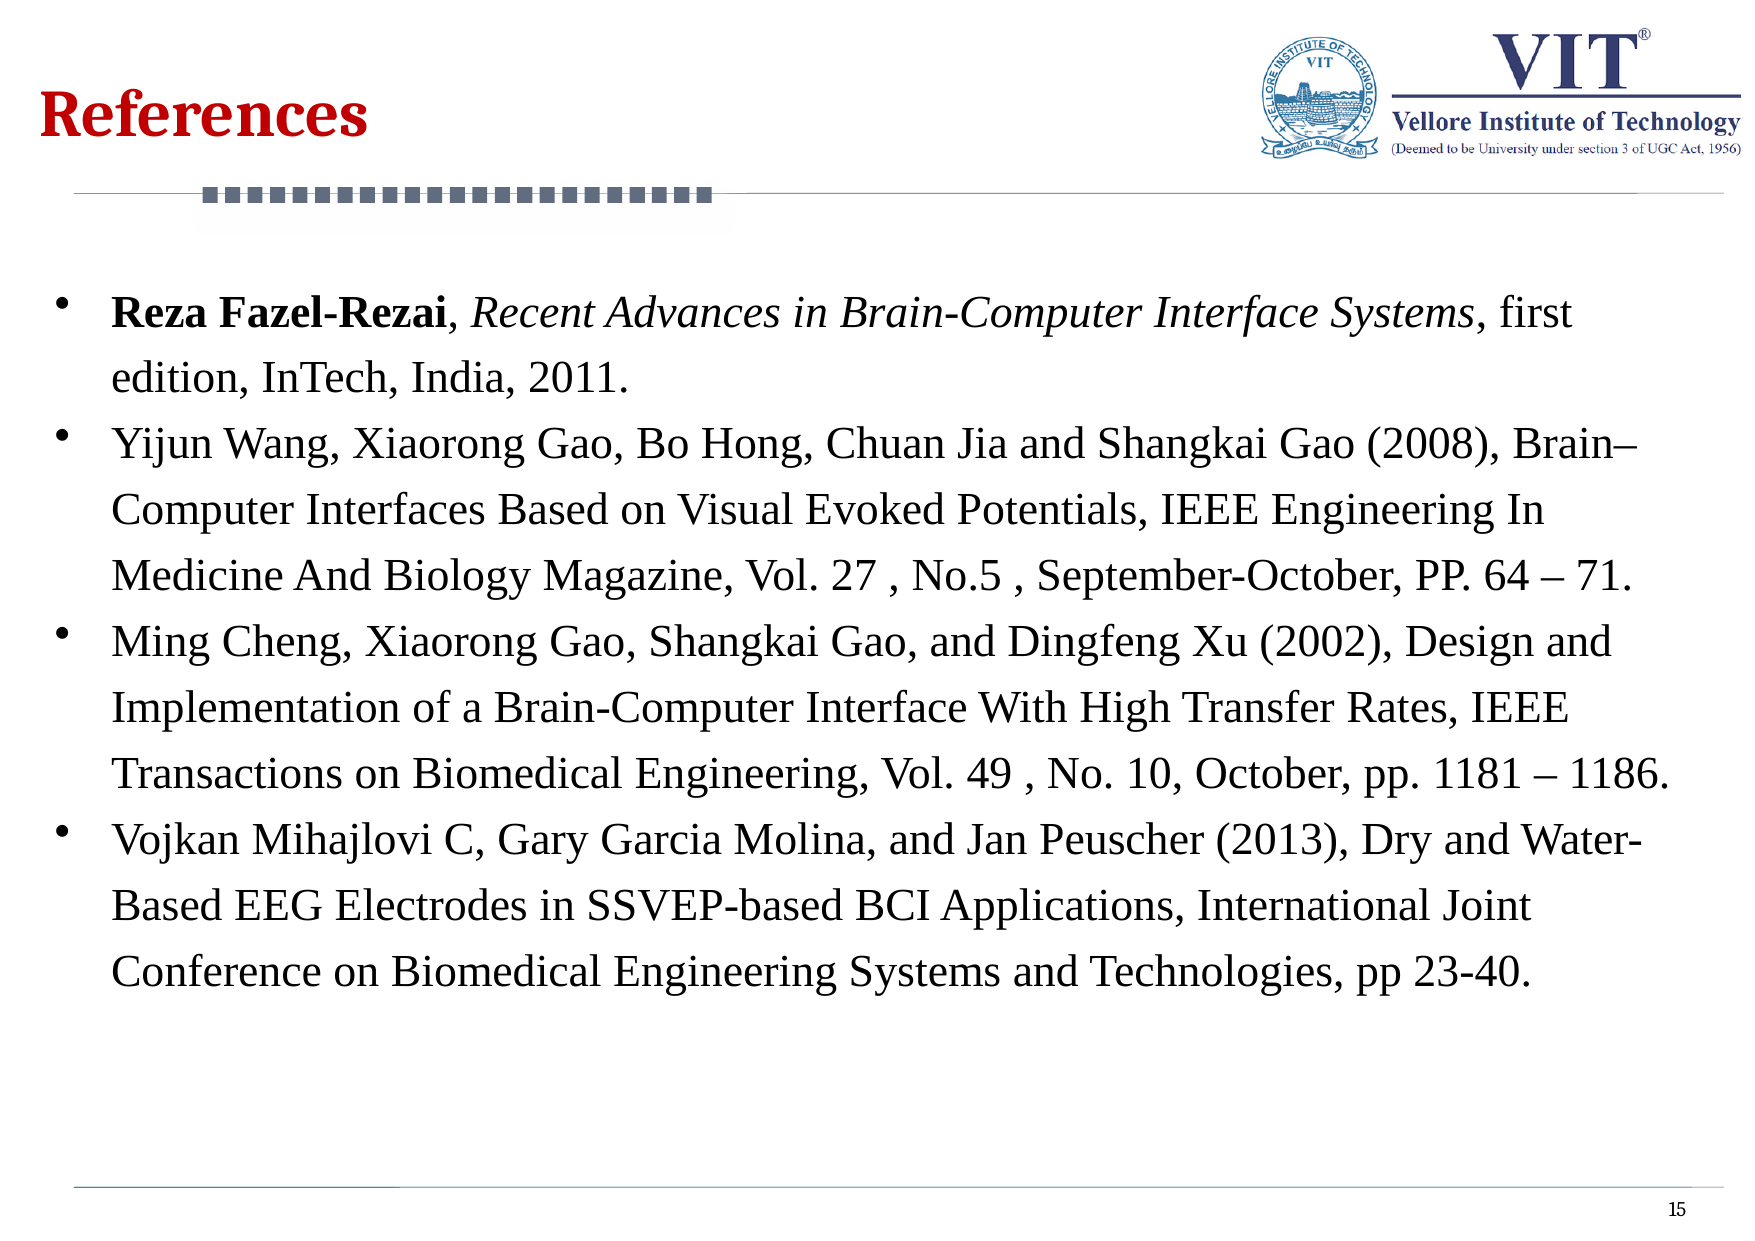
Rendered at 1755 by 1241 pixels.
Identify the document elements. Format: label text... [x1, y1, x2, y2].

picture [539, 187, 555, 203]
picture [696, 187, 712, 203]
picture [270, 187, 286, 203]
picture [651, 187, 667, 203]
picture [629, 187, 645, 203]
picture [562, 187, 578, 203]
slide_number 15 [1561, 1156, 1687, 1221]
picture [315, 187, 330, 203]
picture [337, 187, 353, 203]
picture [674, 187, 690, 203]
list Reza Fazel-Rezai, Recent Advances in Brain-Computer Interface Systems, first edition, InTech, India, 2011. Yijun Wang, Xiaorong Gao, Bo Hong, Chuan Jia and Shangkai Gao (2008), Brain–Computer Interfaces Based on Visual Evoked Potentials, IEEE Engineering In Medicine And Biology Magazine, Vol. 27 , No.5 , September-October, PP. 64 – 71. Ming Cheng, Xiaorong Gao, Shangkai Gao, and Dingfeng Xu (2002), Design and Implementation of a Brain-Computer Interface With High Transfer Rates, IEEE Transactions on Biomedical Engineering, Vol. 49 , No. 10, October, pp. 1181 – 1186. Vojkan Mihajlovi C, Gary Garcia Molina, and Jan Peuscher (2013), Dry and Water-Based EEG Electrodes in SSVEP-based BCI Applications, International Joint Conference on Biomedical Engineering Systems and Technologies, pp 23-40. [54, 270, 1700, 1114]
picture [225, 187, 241, 203]
picture [517, 187, 533, 203]
picture [607, 187, 623, 203]
picture [449, 187, 465, 203]
picture [247, 187, 263, 203]
picture [584, 187, 600, 203]
title References [39, 57, 1150, 150]
picture [1253, 3, 1755, 170]
picture [359, 187, 375, 203]
picture [427, 187, 443, 203]
picture [404, 187, 420, 203]
picture [202, 187, 218, 203]
picture [292, 187, 308, 203]
picture [494, 187, 510, 203]
picture [382, 187, 398, 203]
picture [472, 187, 488, 203]
